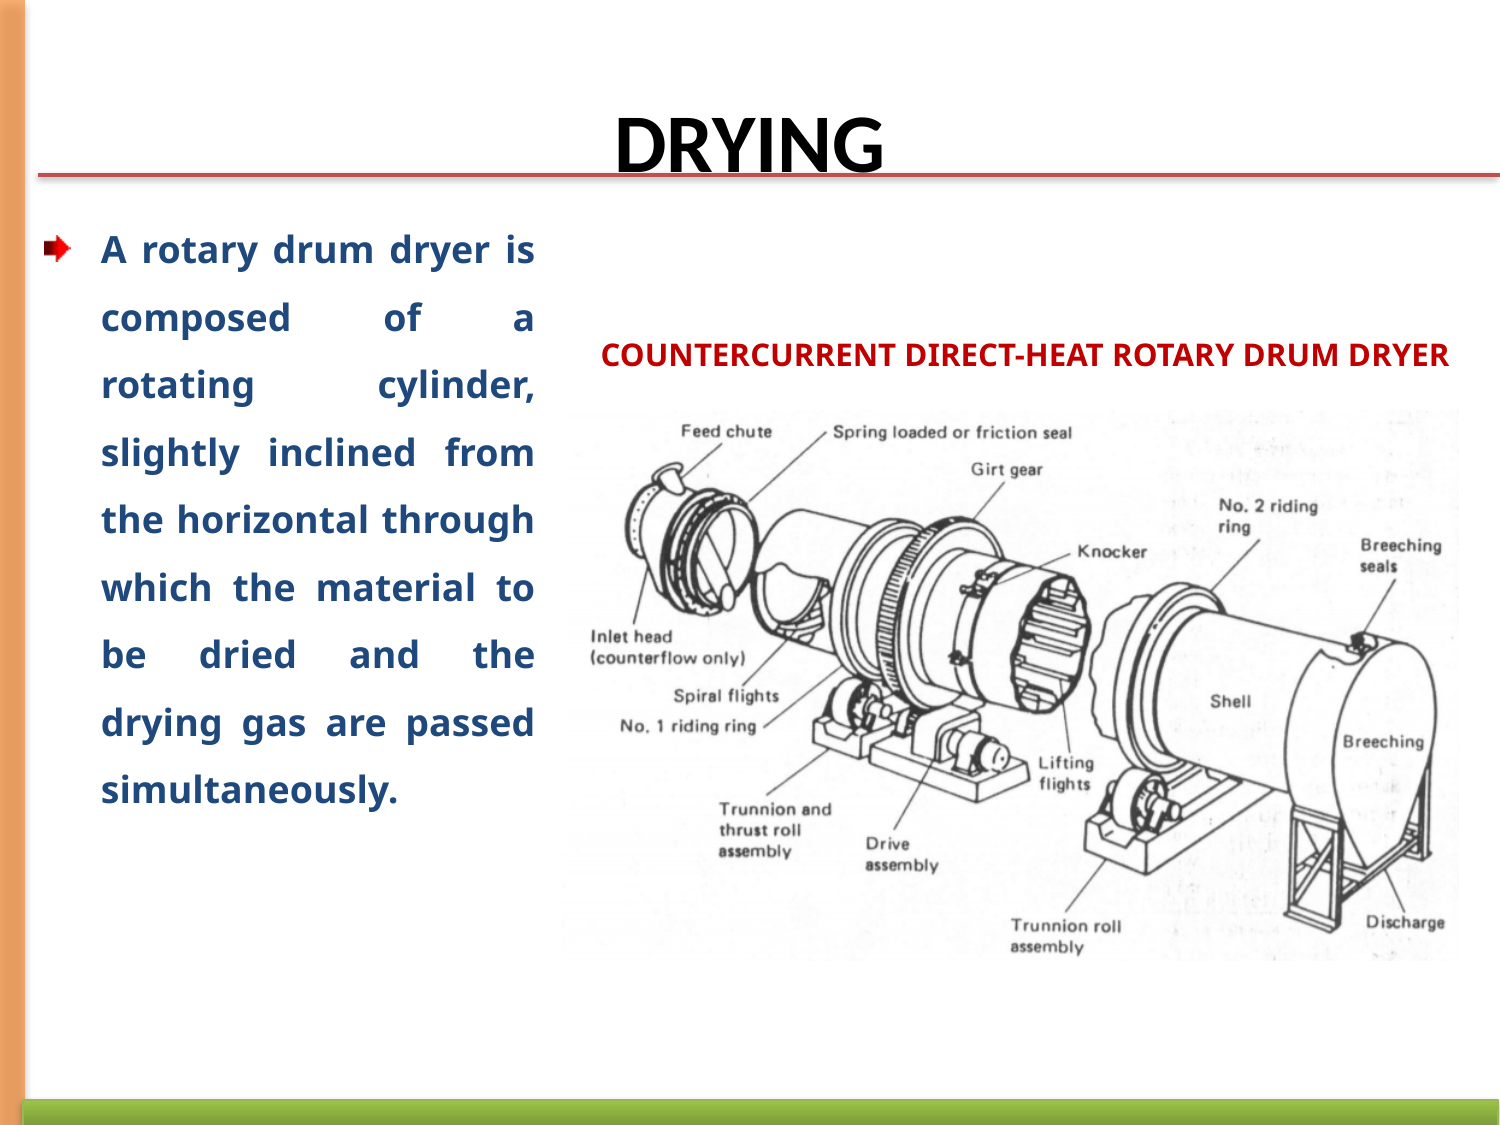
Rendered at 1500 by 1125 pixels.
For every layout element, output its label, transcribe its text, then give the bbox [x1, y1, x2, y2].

text_box COUNTERCURRENT DIRECT-HEAT ROTARY DRUM DRYER [585, 328, 1500, 381]
list A rotary drum dryer is composed of a rotating cylinder, slightly inclined from the horizontal through which the material to be dried and the drying gas are passed simultaneously. [29, 196, 551, 1090]
title DRYING [75, 45, 1425, 233]
picture [562, 409, 1459, 962]
picture [44, 235, 71, 262]
